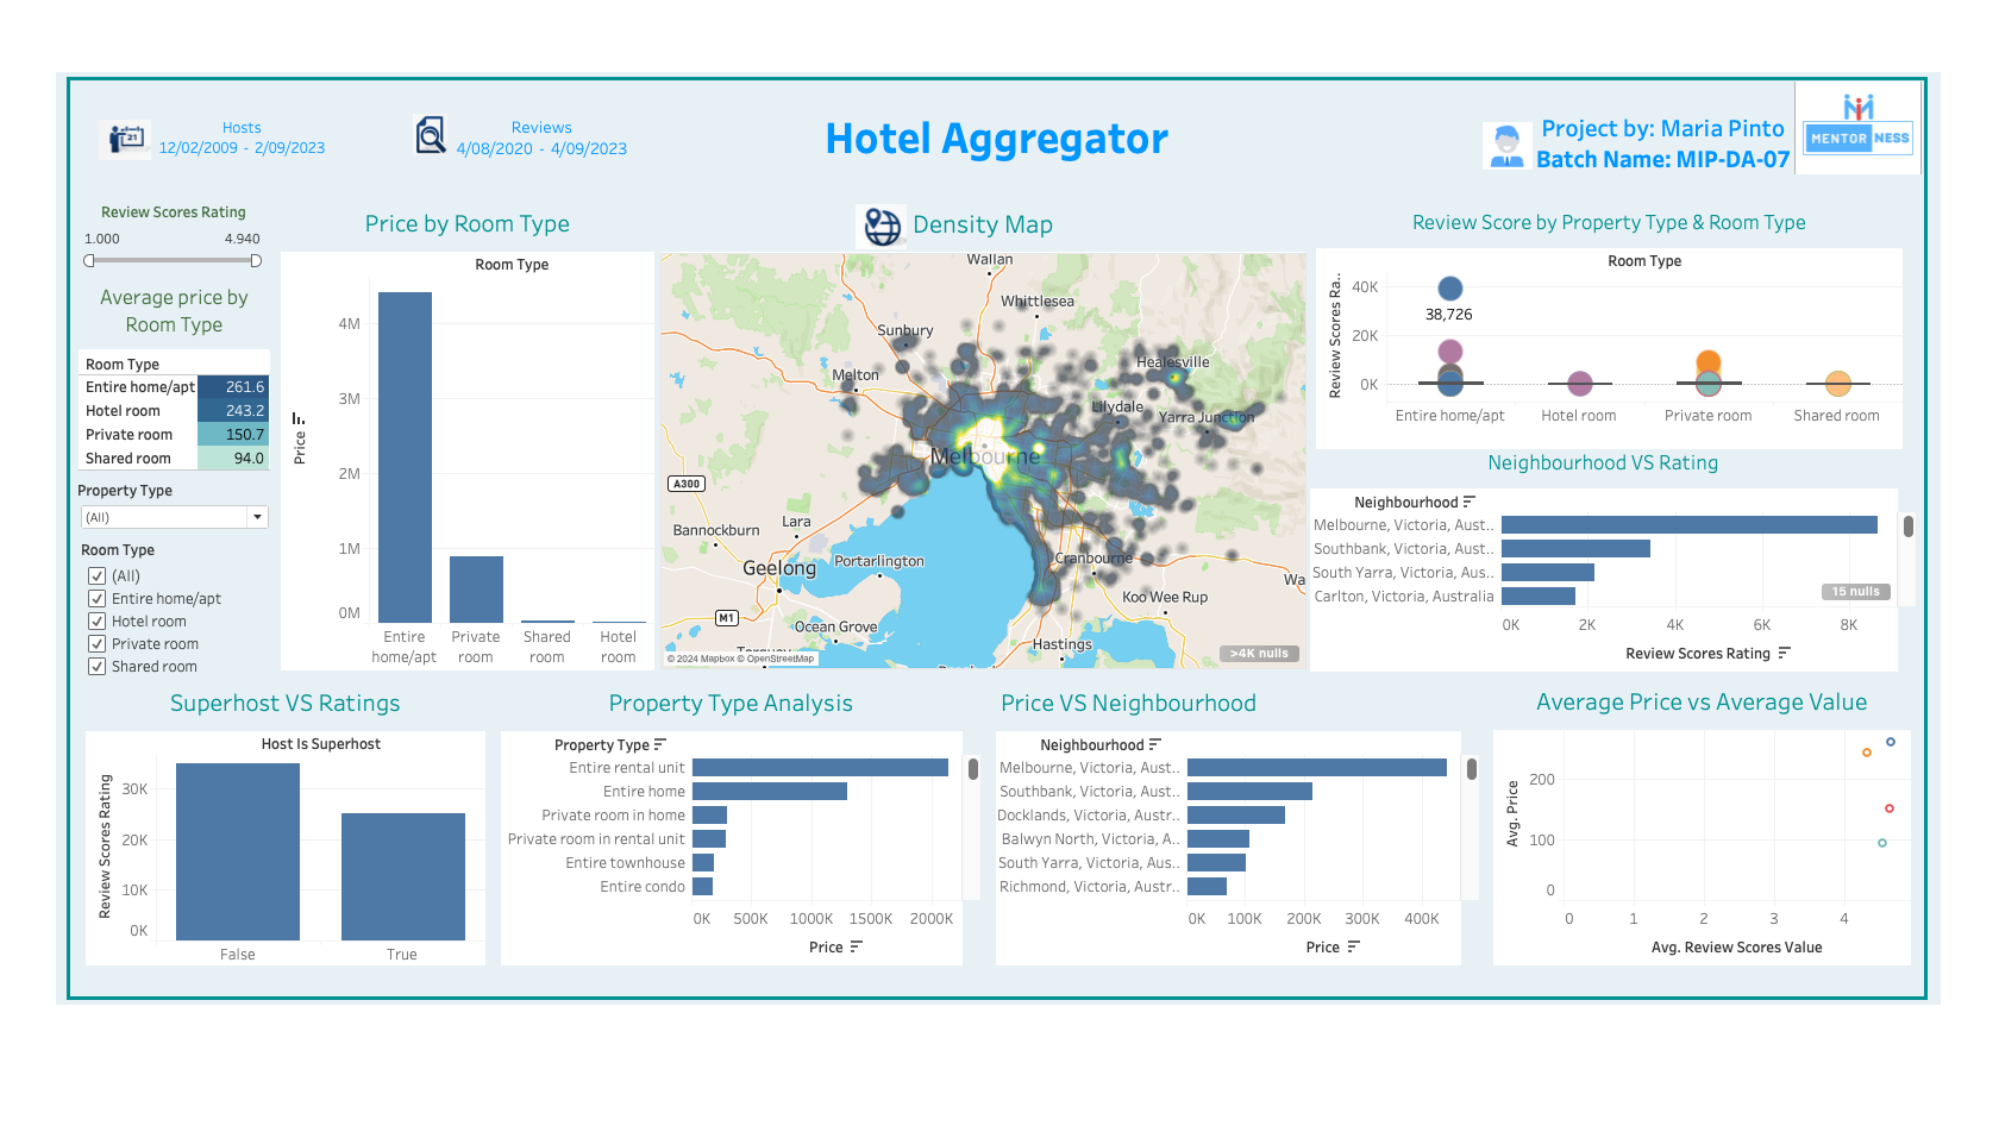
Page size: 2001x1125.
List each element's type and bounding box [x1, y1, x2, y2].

list [56, 71, 1942, 1006]
